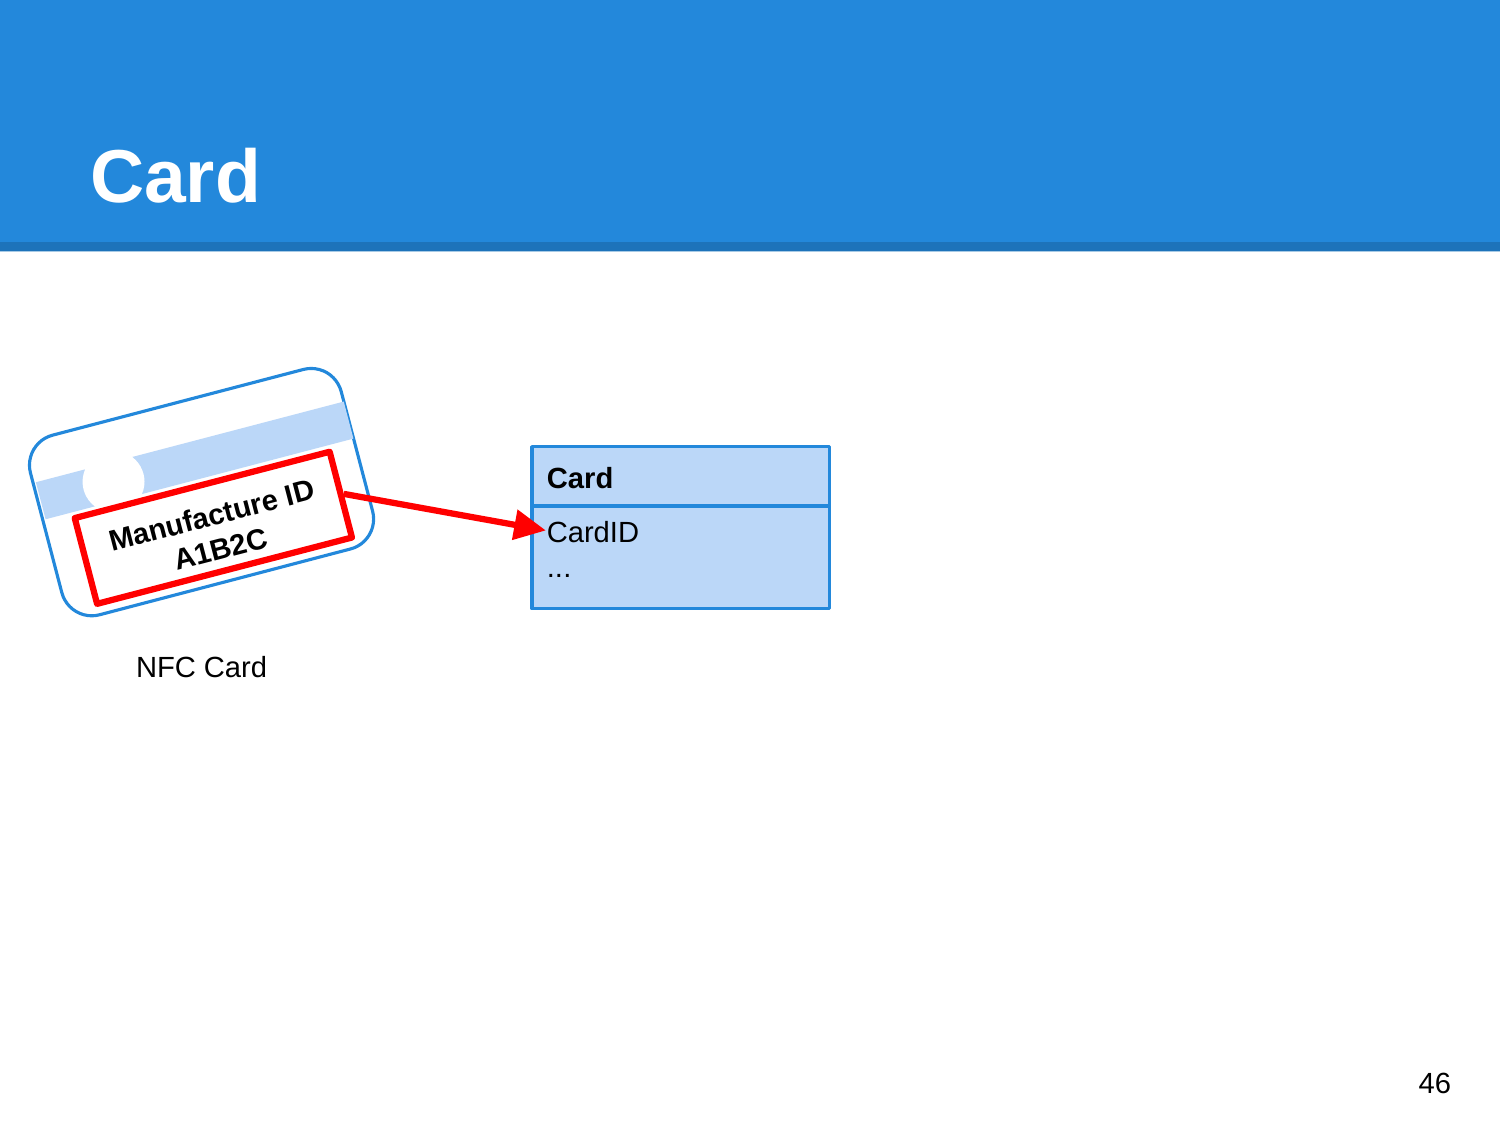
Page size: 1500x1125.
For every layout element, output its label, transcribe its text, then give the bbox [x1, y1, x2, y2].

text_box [531, 446, 830, 610]
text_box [22, 361, 381, 729]
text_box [340, 494, 546, 531]
title Card [75, 45, 1425, 233]
slide_number 46 [1403, 1038, 1494, 1125]
